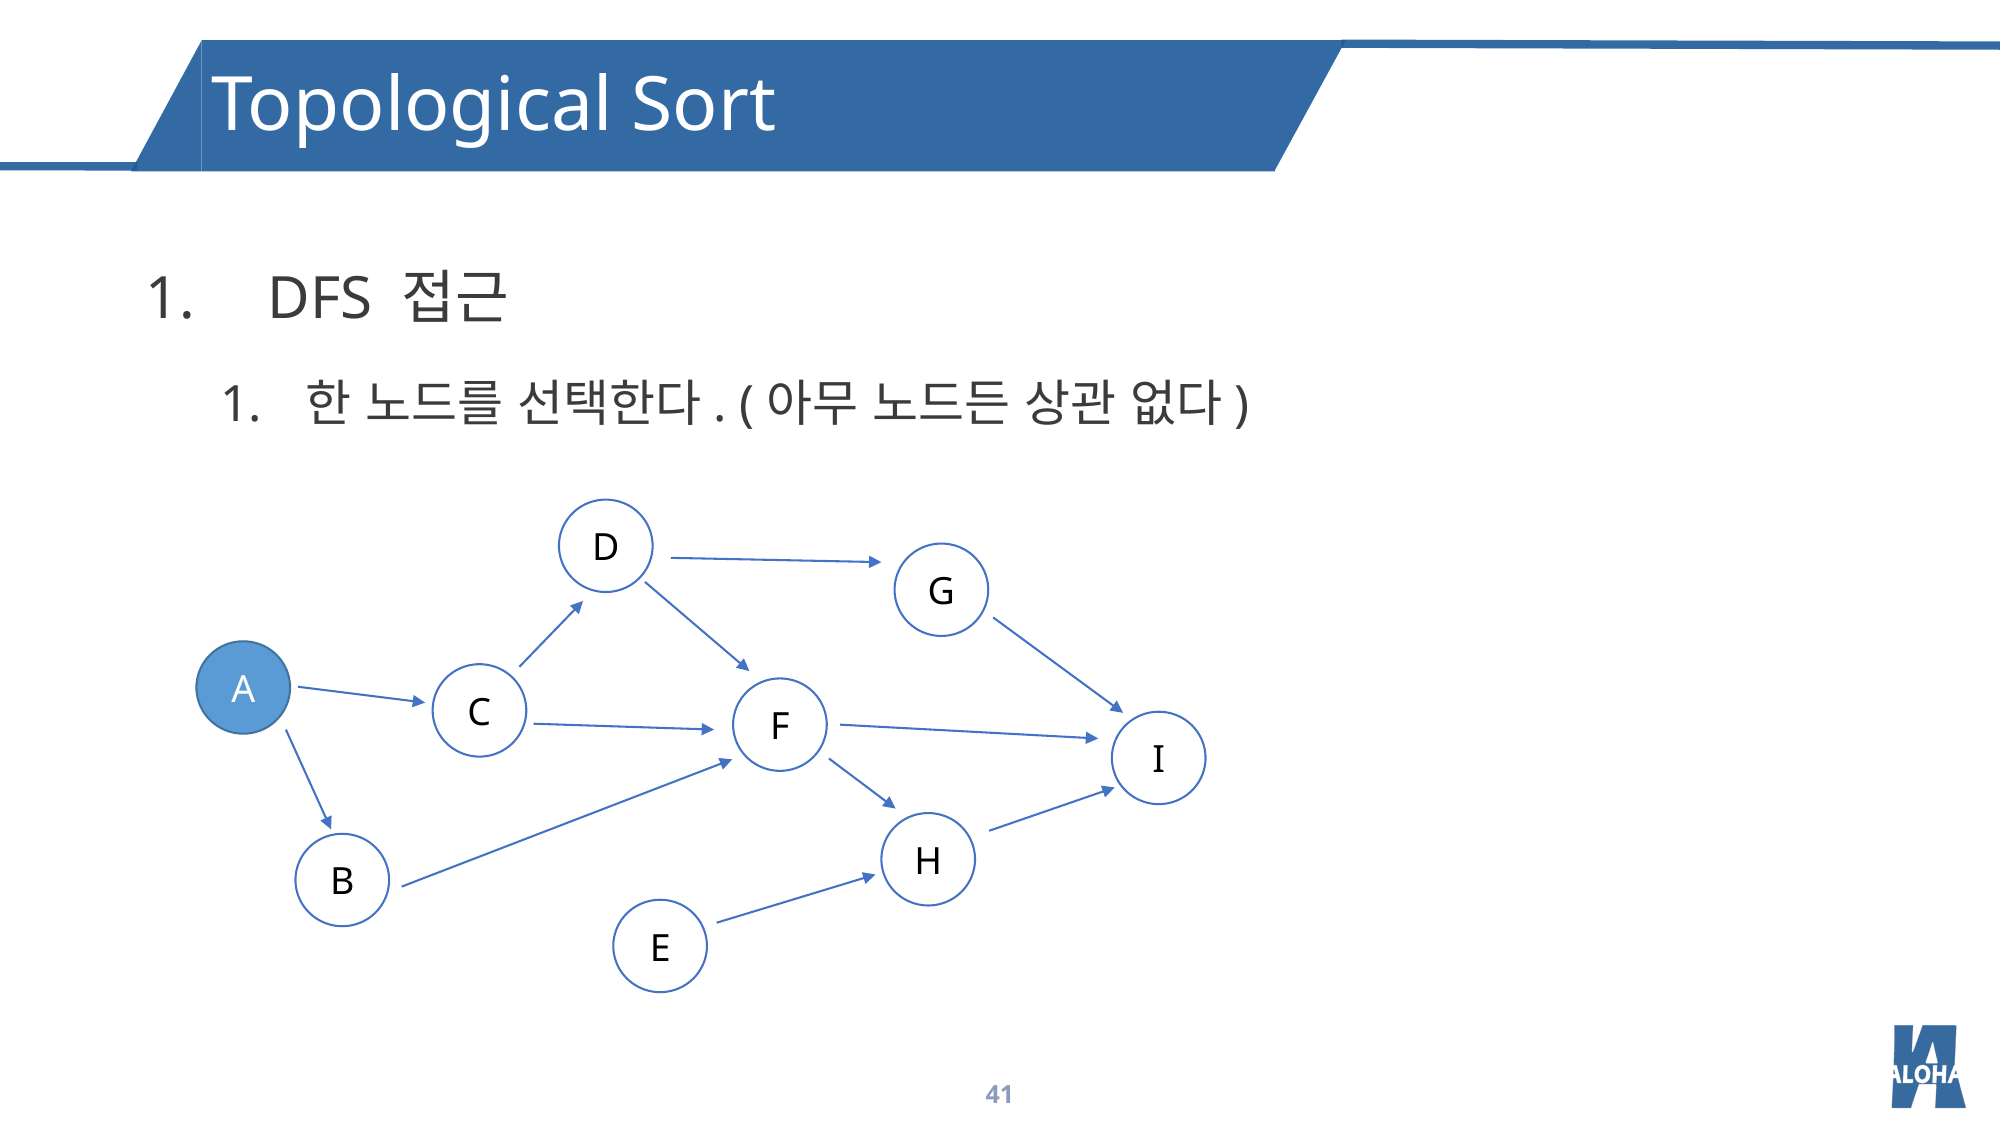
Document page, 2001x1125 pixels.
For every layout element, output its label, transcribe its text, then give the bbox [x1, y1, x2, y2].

list Topological Sort [196, 45, 1270, 168]
picture [1853, 1006, 2000, 1125]
list DFS 접근 한 노드를 선택한다. (아무 노드든 상관 없다) [130, 218, 1854, 1061]
slide_number 41 [774, 1065, 1225, 1125]
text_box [196, 499, 1206, 993]
